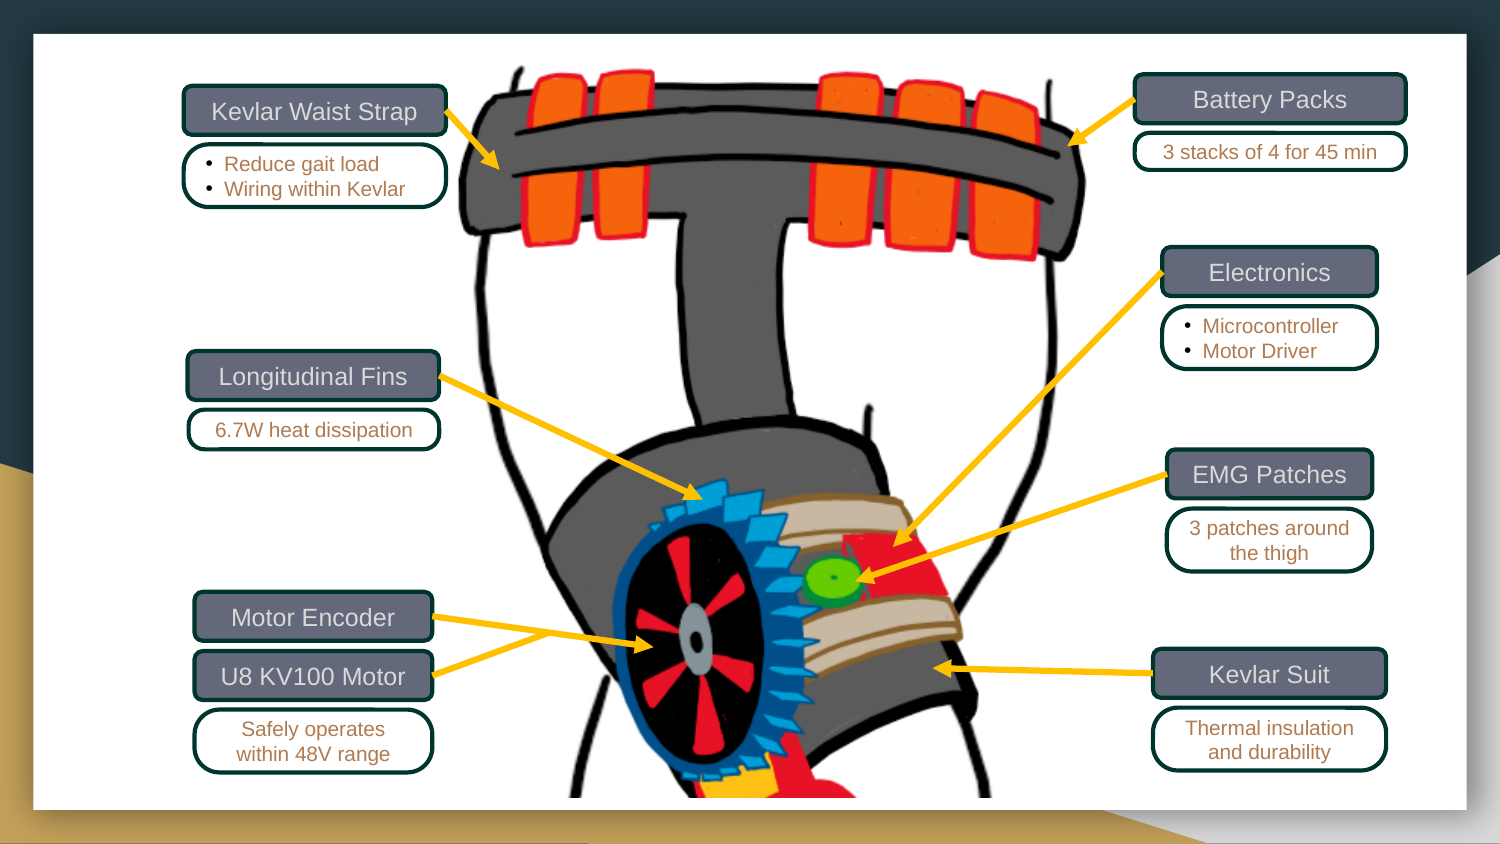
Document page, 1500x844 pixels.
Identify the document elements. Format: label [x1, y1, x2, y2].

text_box [194, 591, 654, 773]
text_box [1066, 73, 1407, 170]
picture [383, 34, 1117, 798]
text_box [892, 246, 1378, 548]
text_box [187, 350, 704, 500]
text_box [854, 449, 1373, 582]
text_box [932, 648, 1387, 771]
text_box [183, 85, 500, 208]
